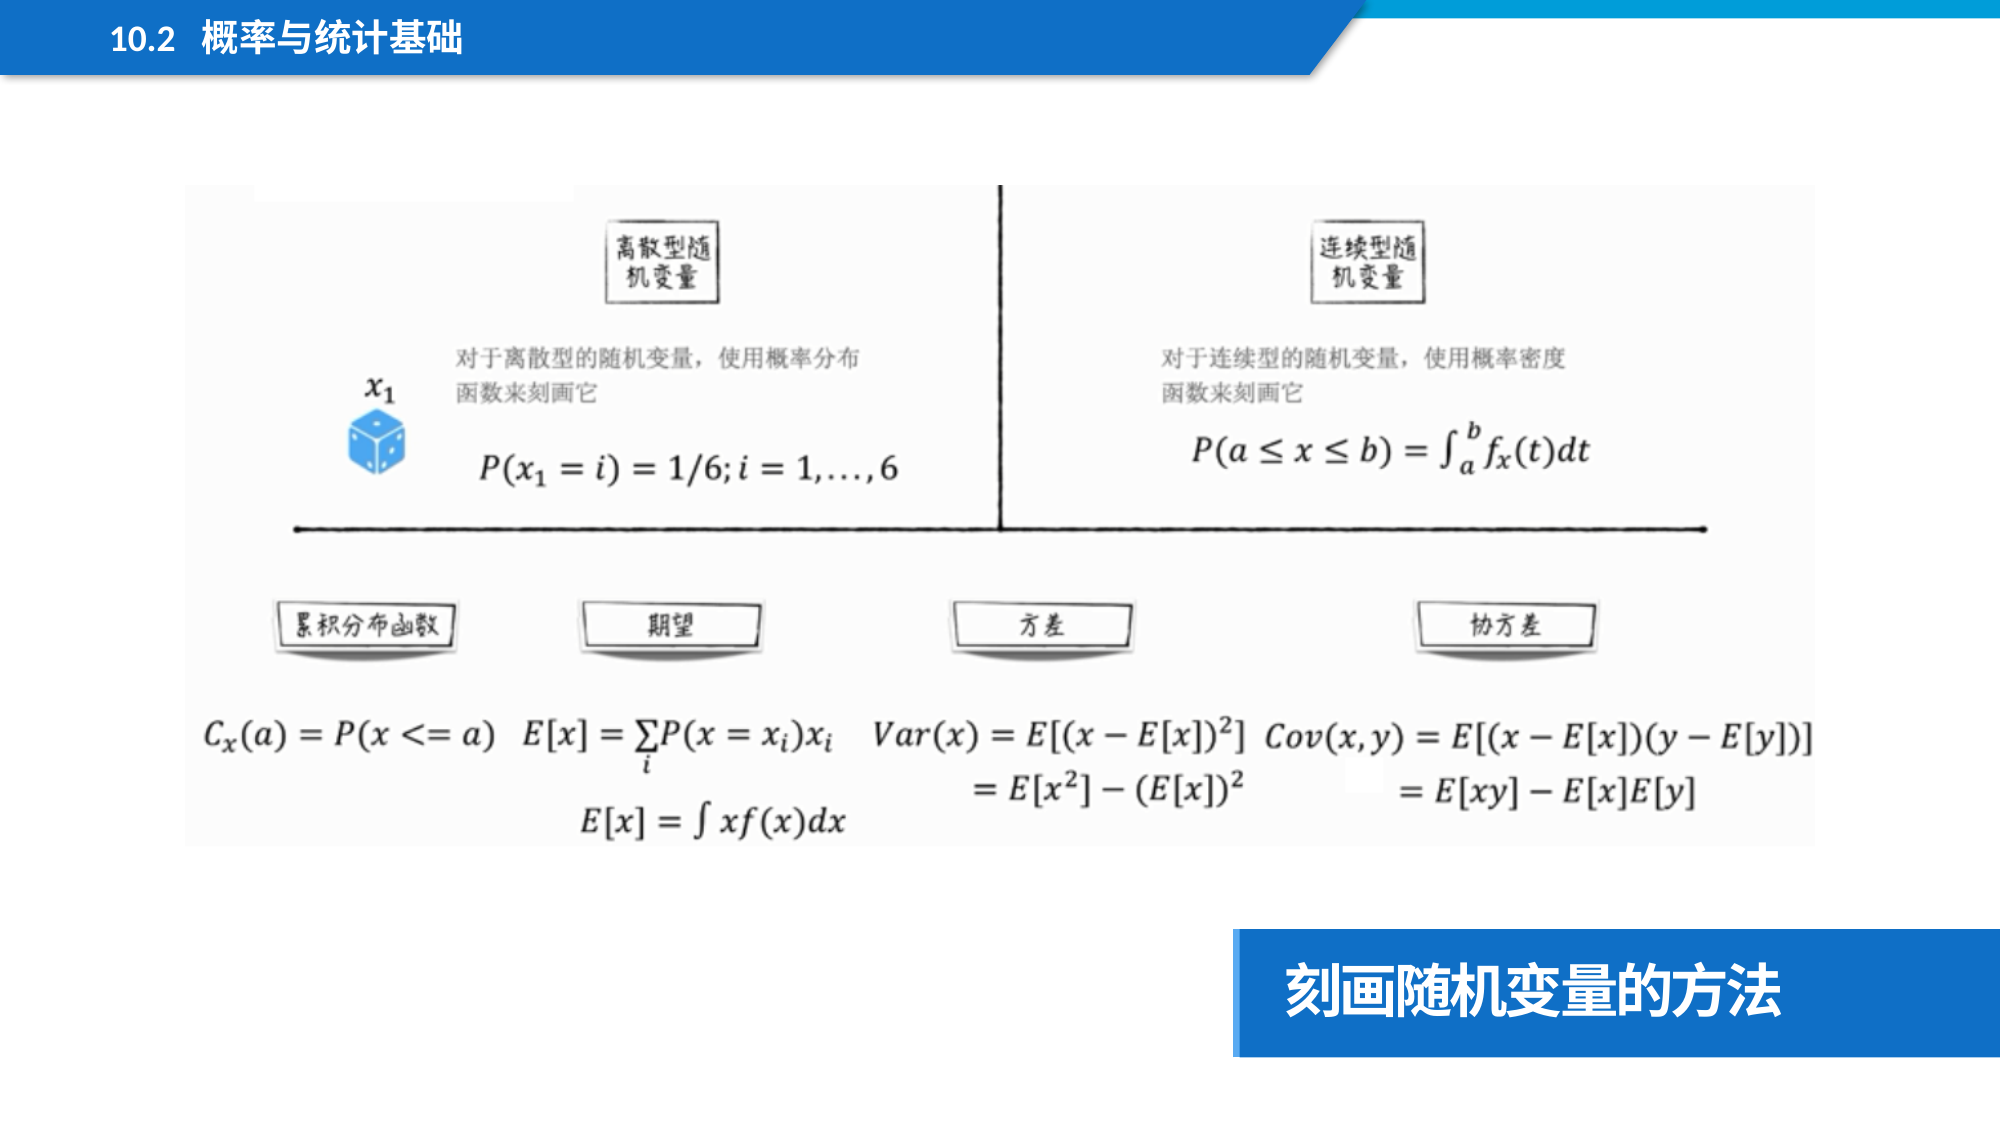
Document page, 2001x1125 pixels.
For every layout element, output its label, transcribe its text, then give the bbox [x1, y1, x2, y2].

list 刻画随机变量的方法 [1239, 929, 2000, 1058]
picture [185, 185, 1815, 870]
list 10.2 概率与统计基础 [93, 11, 1138, 68]
